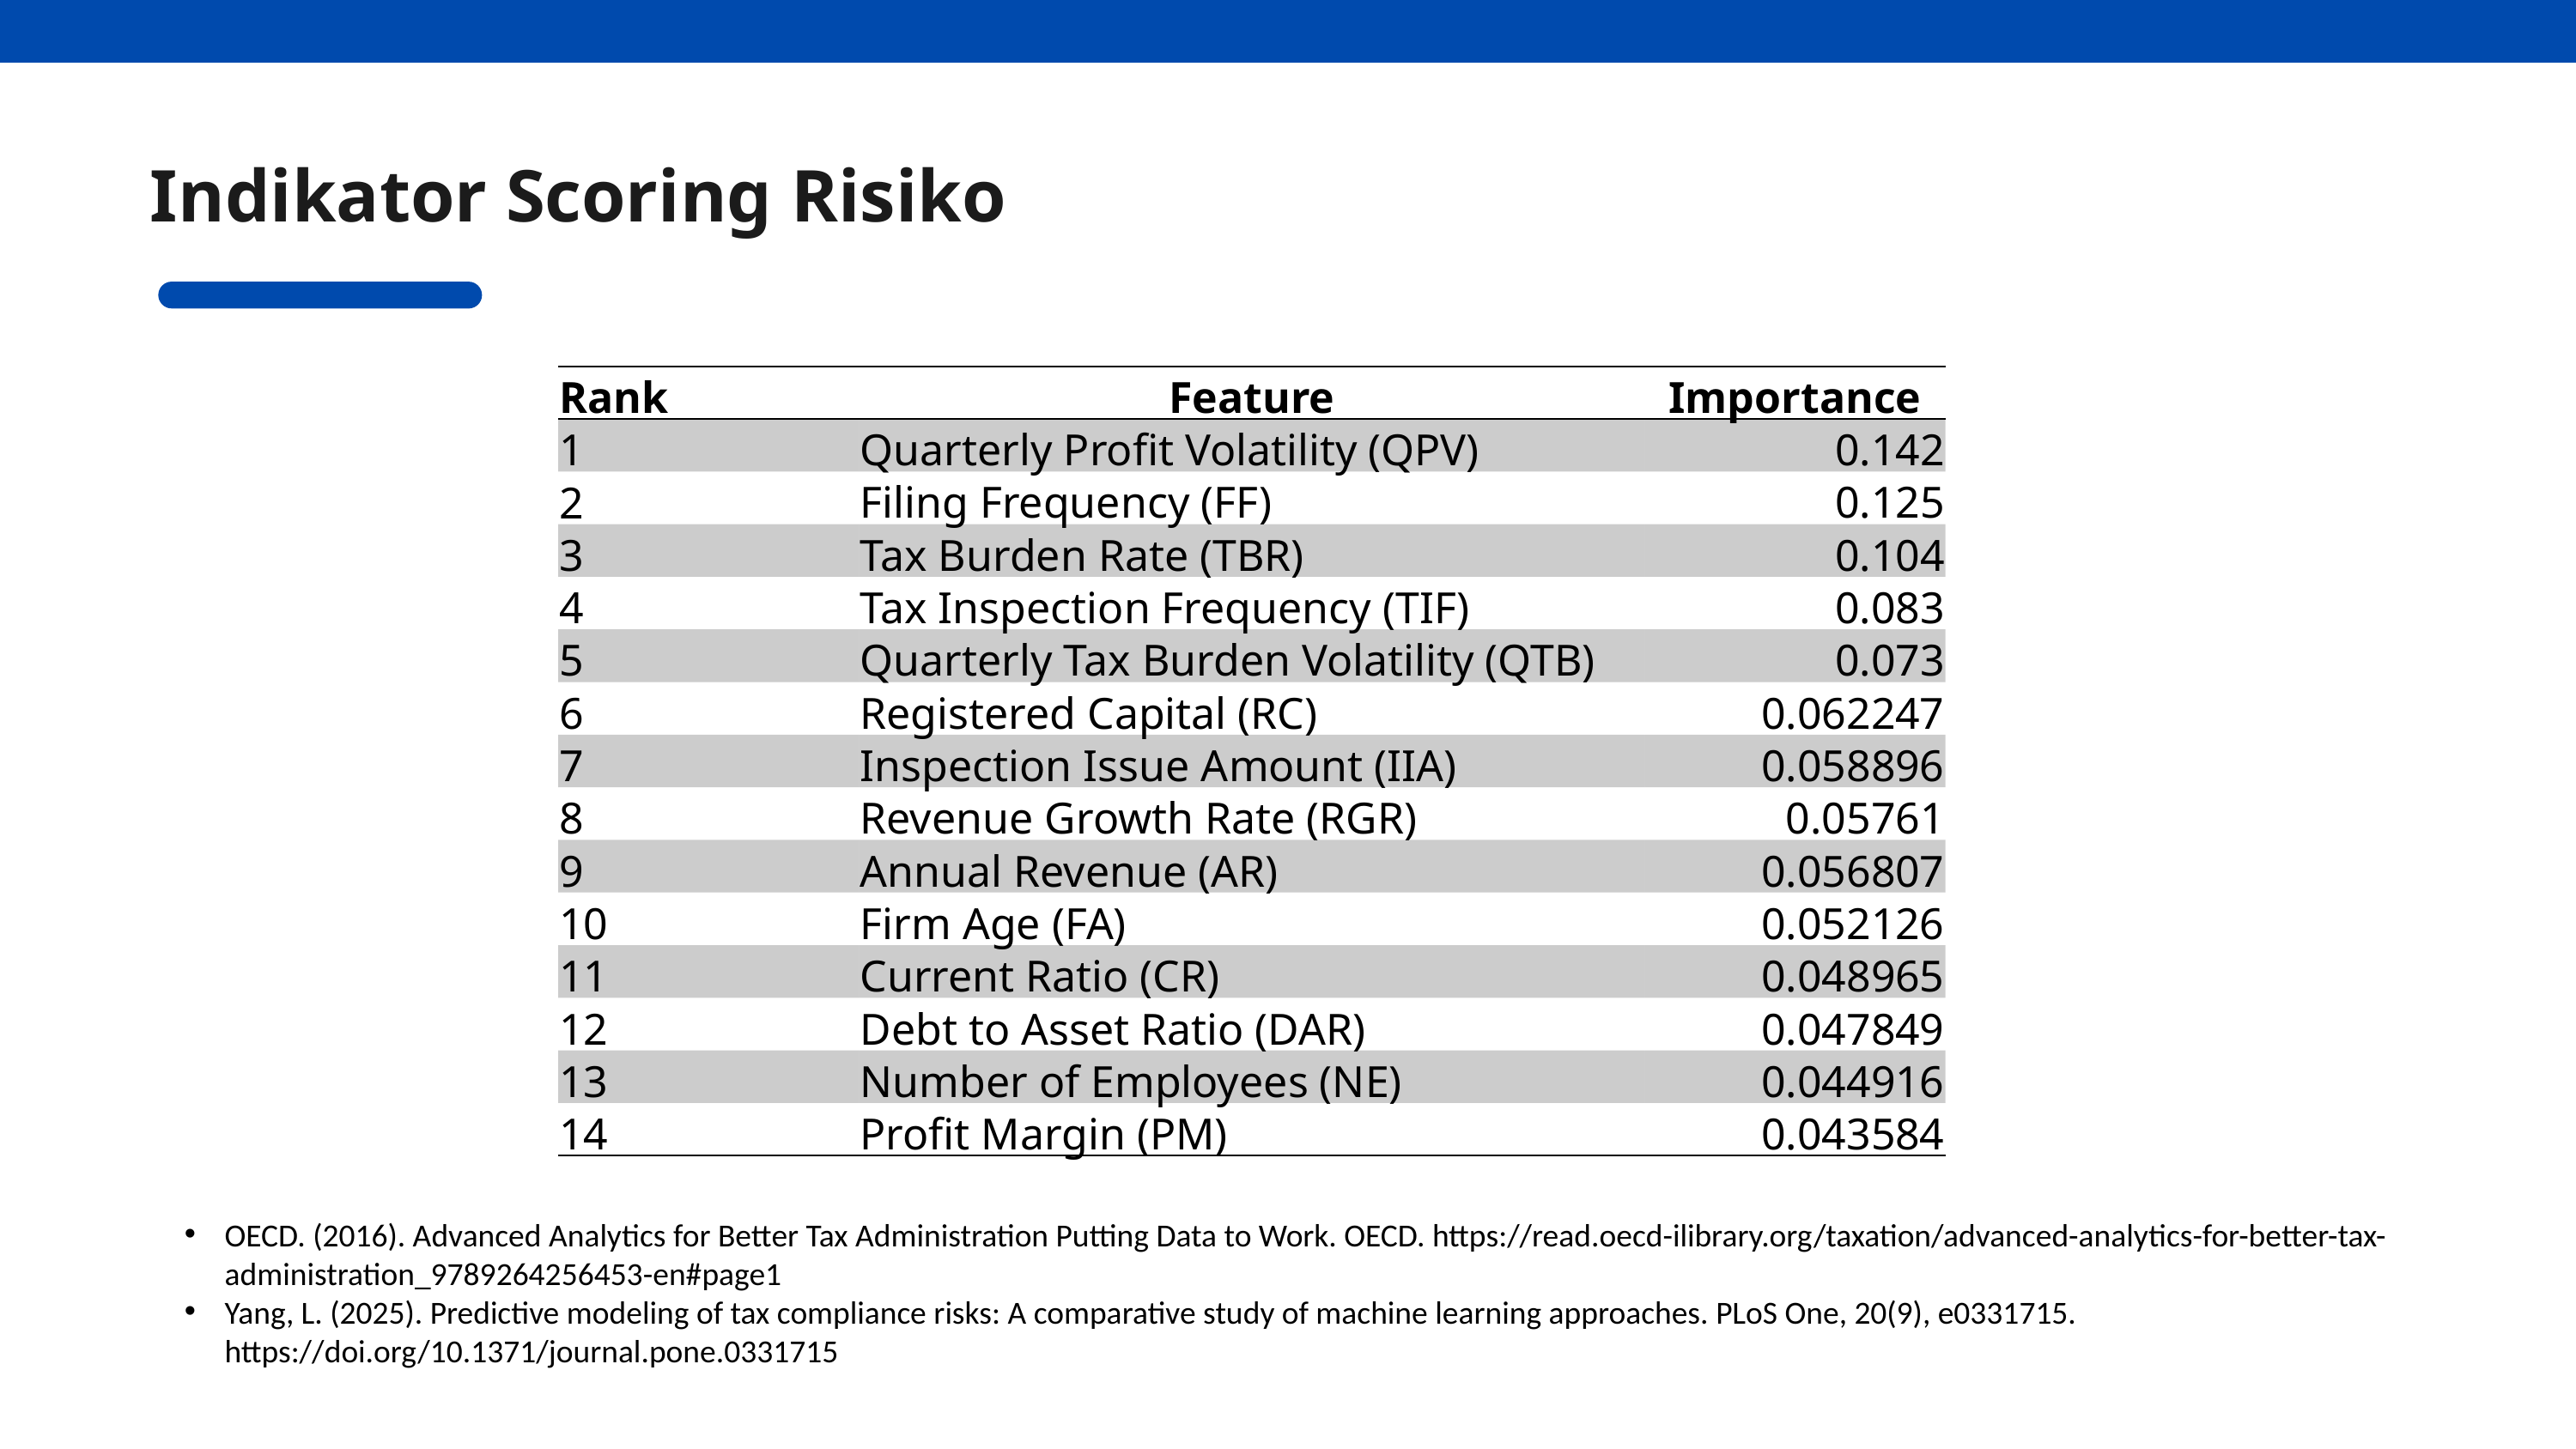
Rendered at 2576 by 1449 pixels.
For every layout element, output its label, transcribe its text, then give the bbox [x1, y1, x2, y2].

table_cell Tax Inspection Frequency (TIF) [859, 577, 1644, 629]
table_cell 5 [558, 629, 859, 682]
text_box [0, 0, 2576, 63]
table_cell Debt to Asset Ratio (DAR) [859, 997, 1644, 1051]
table_cell Profit Margin (PM) [859, 1103, 1644, 1155]
table_cell 0.062247 [1644, 682, 1946, 735]
table_cell 0.047849 [1644, 997, 1946, 1051]
table_cell 1 [558, 420, 859, 471]
table_cell 13 [558, 1051, 859, 1103]
text_box OECD. (2016). Advanced Analytics for Better Tax Administration Putting Data to Work. OECD. https://read.oecd-ilibrary.org/taxation/advanced-analytics-for-better-tax-administration_9789264256453-en#page1 Yang, L. (2025). Predictive modeling of tax compliance risks: A comparative study of machine learning approaches. PLoS One, 20(9), e0331715. https://doi.org/10.1371/journal.pone.0331715 [172, 1208, 2469, 1375]
table_cell 0.05761 [1644, 787, 1946, 840]
table_cell 0.044916 [1644, 1051, 1946, 1103]
table_cell 7 [558, 735, 859, 787]
table_cell 9 [558, 840, 859, 893]
table_cell 14 [558, 1103, 859, 1155]
table_cell Firm Age (FA) [859, 893, 1644, 945]
table_cell Revenue Growth Rate (RGR) [859, 787, 1644, 840]
table_cell Quarterly Profit Volatility (QPV) [859, 420, 1644, 471]
table_cell 0.056807 [1644, 840, 1946, 893]
table_cell Number of Employees (NE) [859, 1051, 1644, 1103]
table_cell 0.043584 [1644, 1103, 1946, 1155]
table_cell Registered Capital (RC) [859, 682, 1644, 735]
table_cell 8 [558, 787, 859, 840]
table_cell 10 [558, 893, 859, 945]
table_cell 0.142 [1644, 420, 1946, 471]
table_cell Tax Burden Rate (TBR) [859, 524, 1644, 577]
table_cell 0.104 [1644, 524, 1946, 577]
table_cell Current Ratio (CR) [859, 945, 1644, 997]
table_cell 0.048965 [1644, 945, 1946, 997]
table_header Importance [1644, 367, 1946, 418]
text_box Indikator Scoring Risiko [149, 149, 2354, 236]
table_cell 0.052126 [1644, 893, 1946, 945]
table_cell 0.125 [1644, 471, 1946, 524]
table_cell 3 [558, 524, 859, 577]
table_cell Annual Revenue (AR) [859, 840, 1644, 893]
table_cell 0.083 [1644, 577, 1946, 629]
table_header Feature [859, 367, 1644, 418]
table_cell 0.073 [1644, 629, 1946, 682]
table_cell 11 [558, 945, 859, 997]
table_header Rank [558, 367, 859, 418]
table_cell 4 [558, 577, 859, 629]
table_cell Filing Frequency (FF) [859, 471, 1644, 524]
table_cell Quarterly Tax Burden Volatility (QTB) [859, 629, 1644, 682]
table_cell Inspection Issue Amount (IIA) [859, 735, 1644, 787]
table_cell 6 [558, 682, 859, 735]
table_cell 2 [558, 471, 859, 524]
table_cell 0.058896 [1644, 735, 1946, 787]
table_cell 12 [558, 997, 859, 1051]
